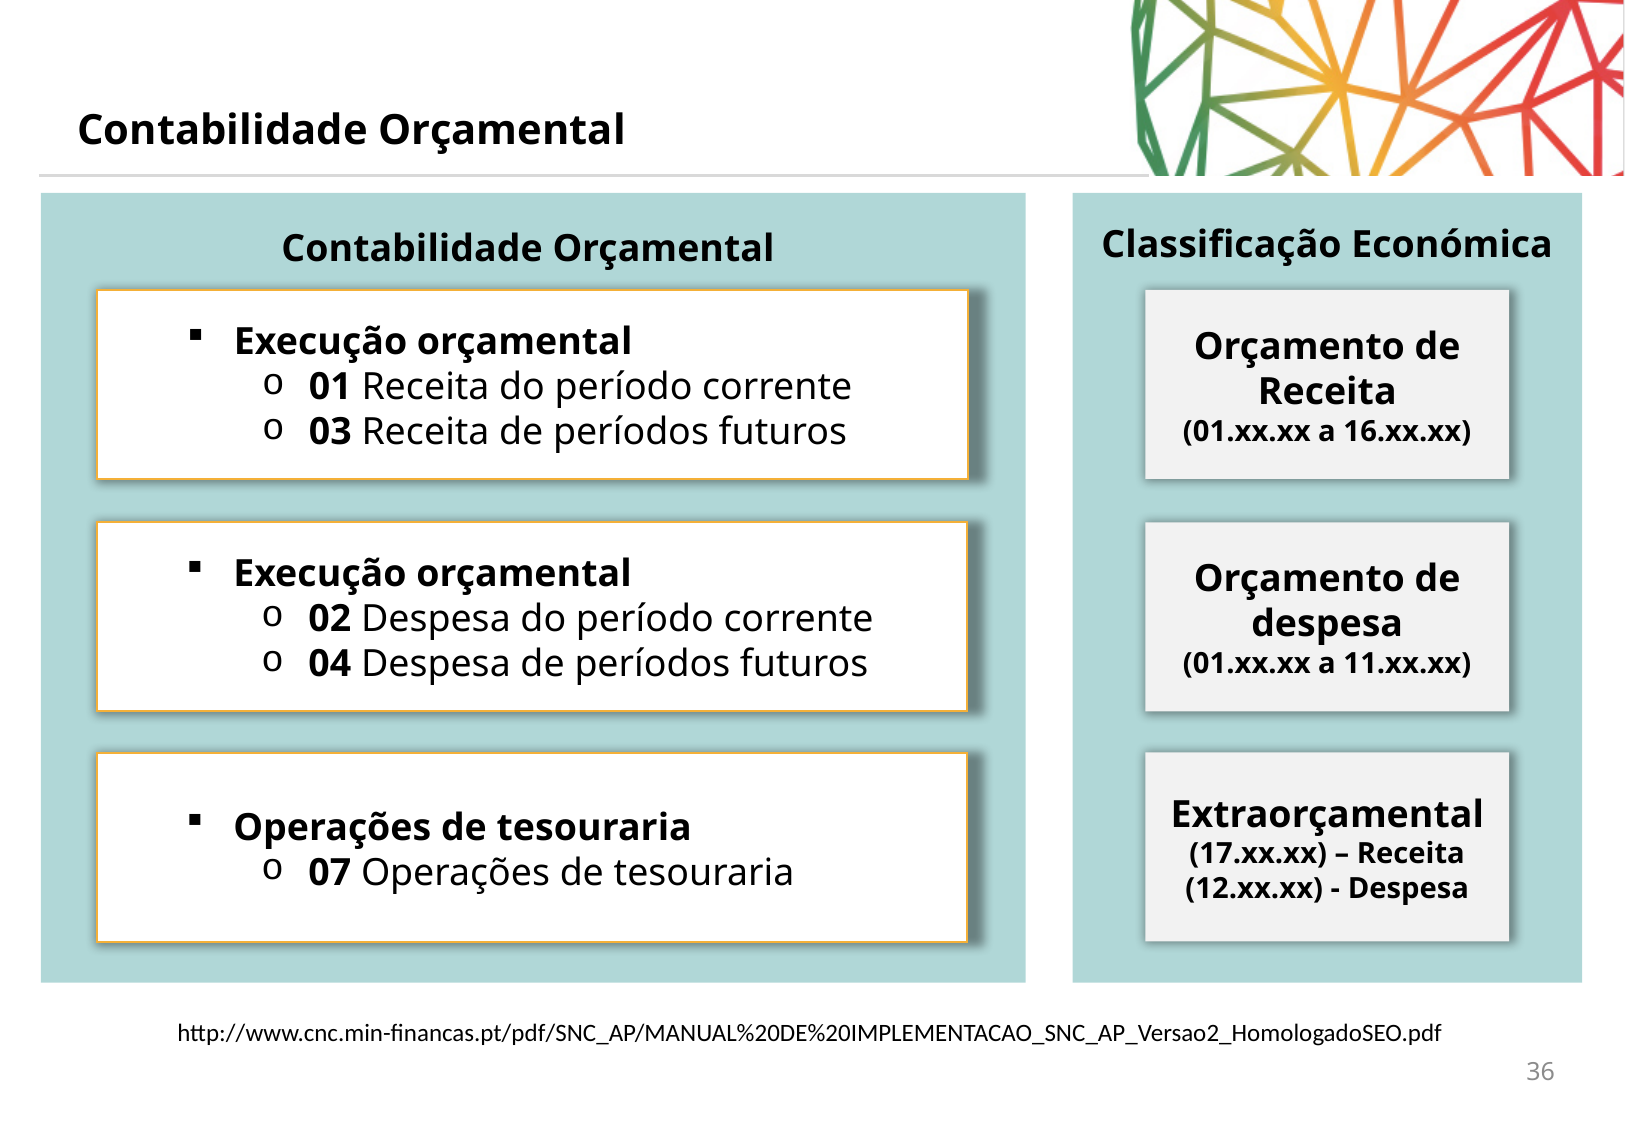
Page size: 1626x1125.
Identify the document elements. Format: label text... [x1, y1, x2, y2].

picture [1129, 0, 1625, 176]
text_box Execução orçamental 01 Receita do período corrente 03 Receita de períodos futuros [96, 289, 969, 480]
text_box Orçamento de despesa (01.xx.xx a 11.xx.xx) [1144, 521, 1510, 712]
text_box [1072, 192, 1583, 213]
title Contabilidade Orçamental [62, 87, 1563, 174]
text_box [40, 192, 1027, 984]
text_box Operações de tesouraria 07 Operações de tesouraria [96, 752, 968, 943]
text_box Extraorçamental (17.xx.xx) – Receita (12.xx.xx) - Despesa [1144, 751, 1510, 942]
text_box Classificação Económica [1066, 213, 1589, 273]
text_box [1072, 273, 1583, 984]
text_box Contabilidade Orçamental [97, 216, 969, 276]
text_box Orçamento de Receita (01.xx.xx a 16.xx.xx) [1144, 289, 1510, 480]
text_box http://www.cnc.min-financas.pt/pdf/SNC_AP/MANUAL%20DE%20IMPLEMENTACAO_SNC_AP_Versao2_HomologadoSEO.pdf [162, 1009, 1600, 1054]
text_box Execução orçamental 02 Despesa do período corrente 04 Despesa de períodos futuros [96, 521, 968, 712]
slide_number 36 [1204, 1054, 1570, 1103]
